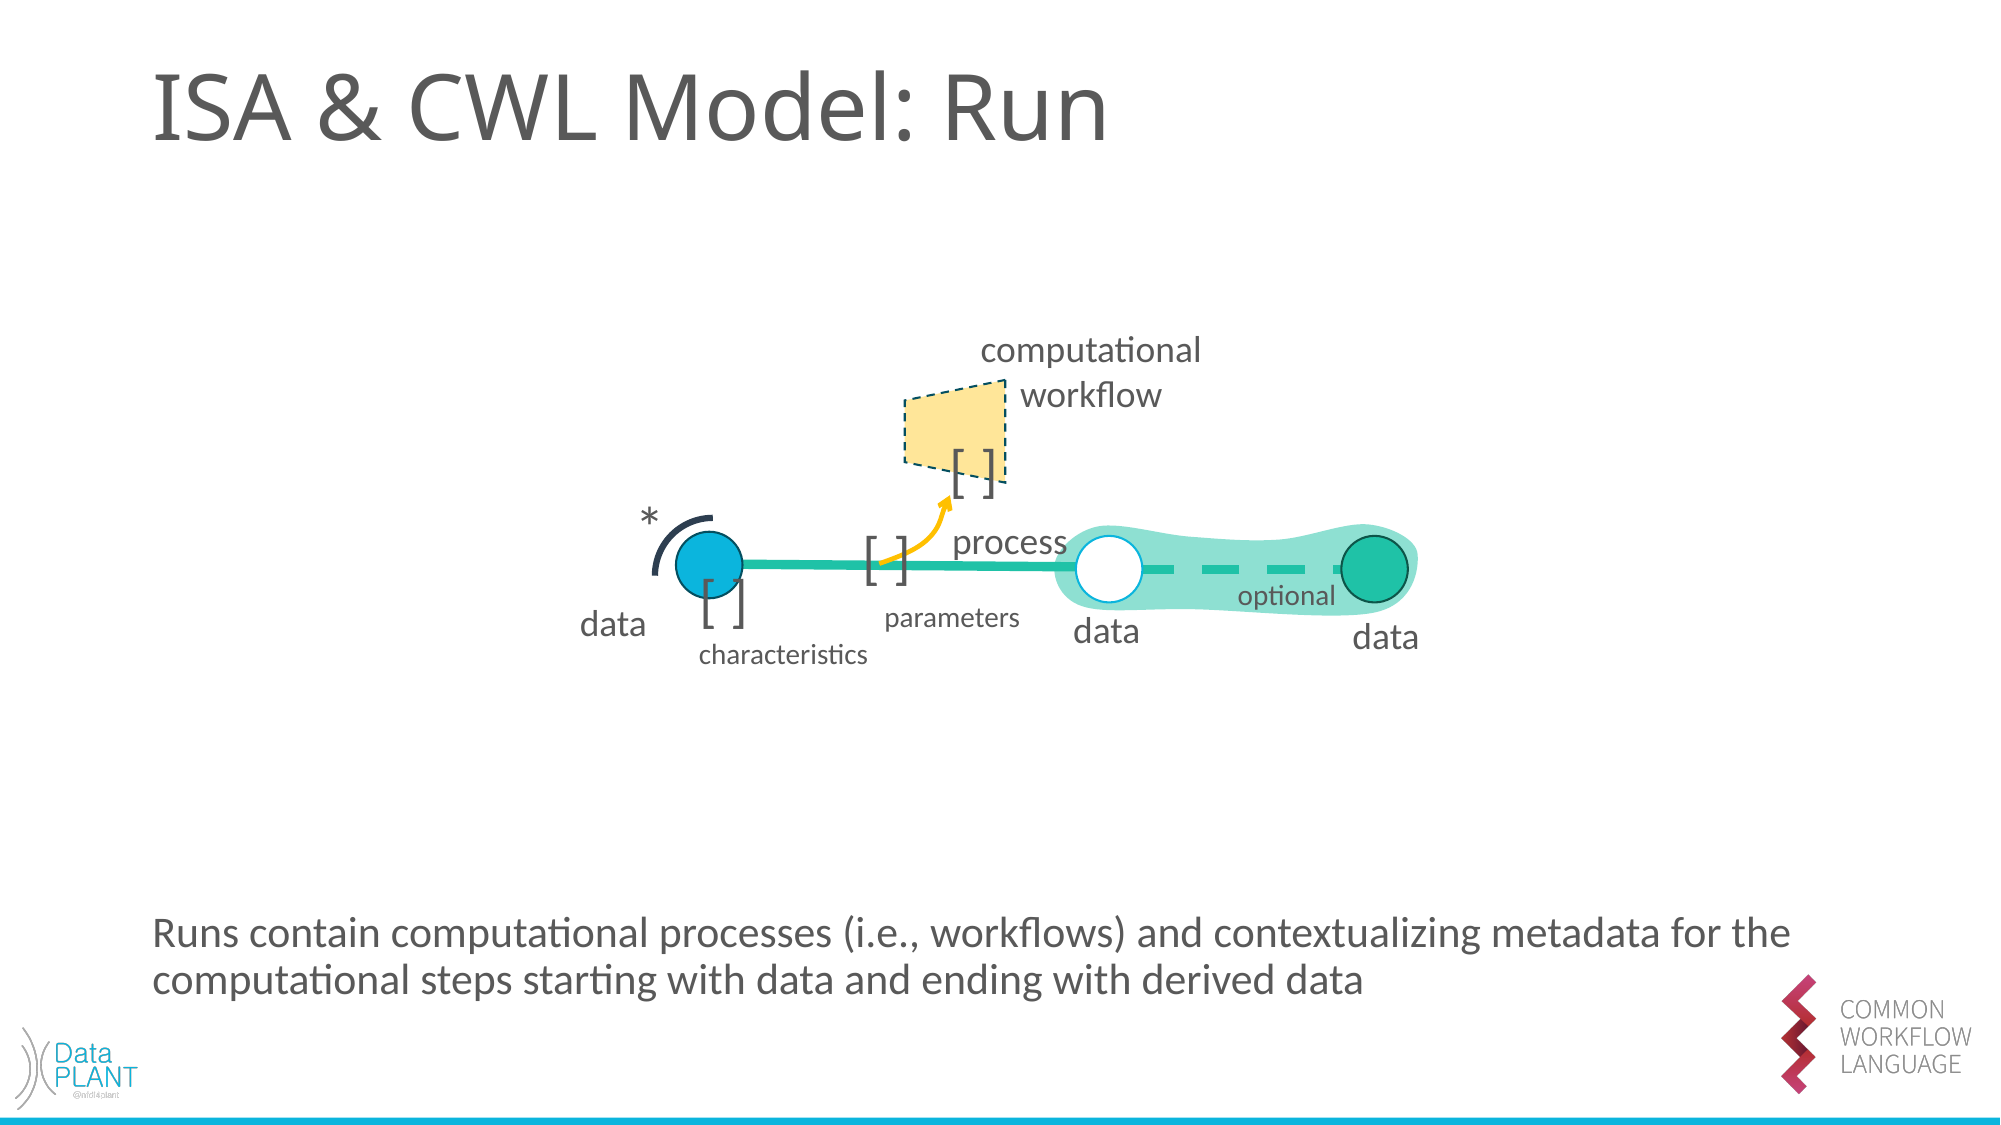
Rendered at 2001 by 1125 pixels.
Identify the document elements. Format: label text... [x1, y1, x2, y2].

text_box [564, 317, 1436, 693]
list Runs contain computational processes (i.e., workflows) and contextualizing metadata for the computational steps starting with data and ending with derived data [137, 902, 1863, 1014]
title ISA & CWL Model: Run [137, 1, 1950, 219]
picture [15, 1026, 155, 1110]
picture [1777, 969, 1977, 1098]
